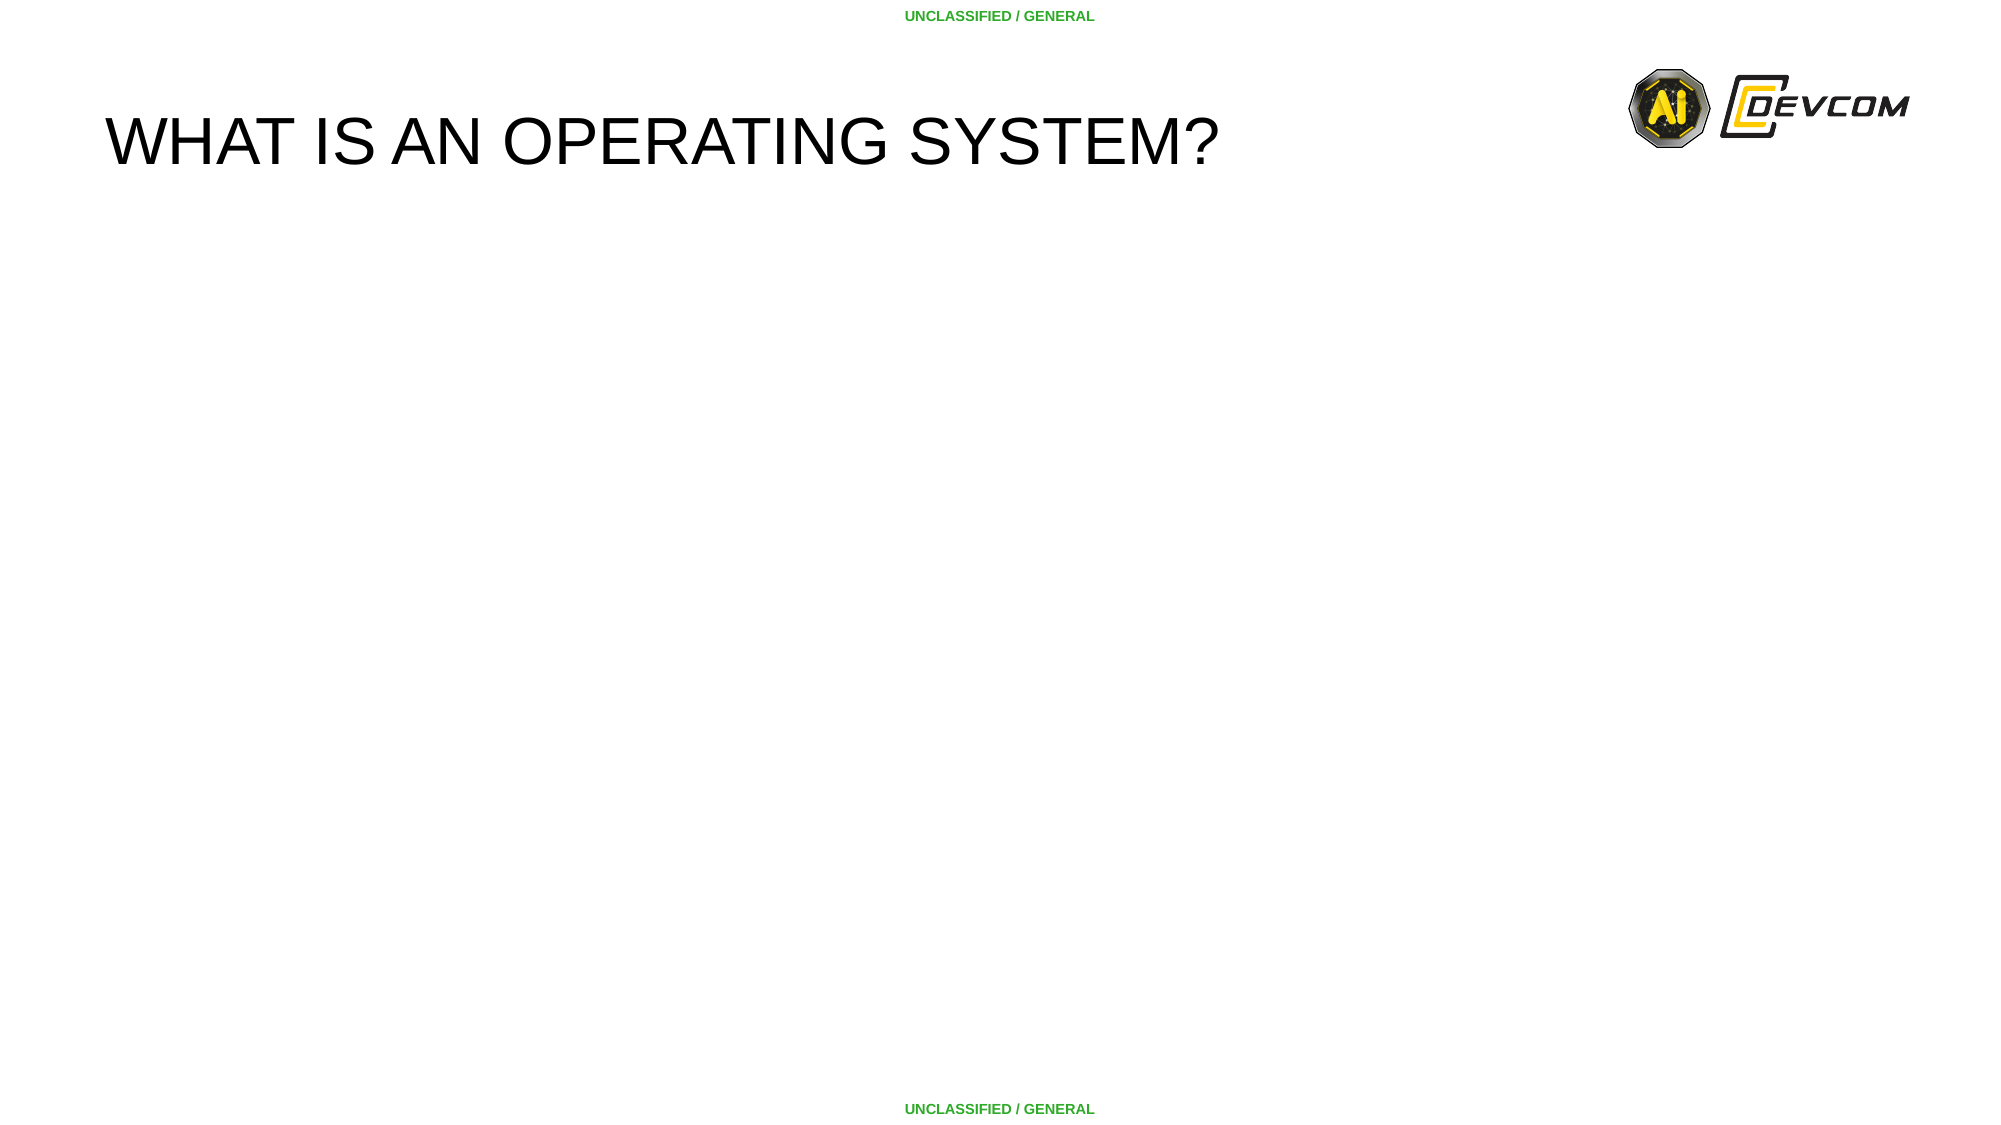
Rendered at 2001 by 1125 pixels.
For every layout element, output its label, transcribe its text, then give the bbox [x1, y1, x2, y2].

title What is an operating system? [90, 67, 1441, 218]
picture [1628, 67, 1910, 148]
